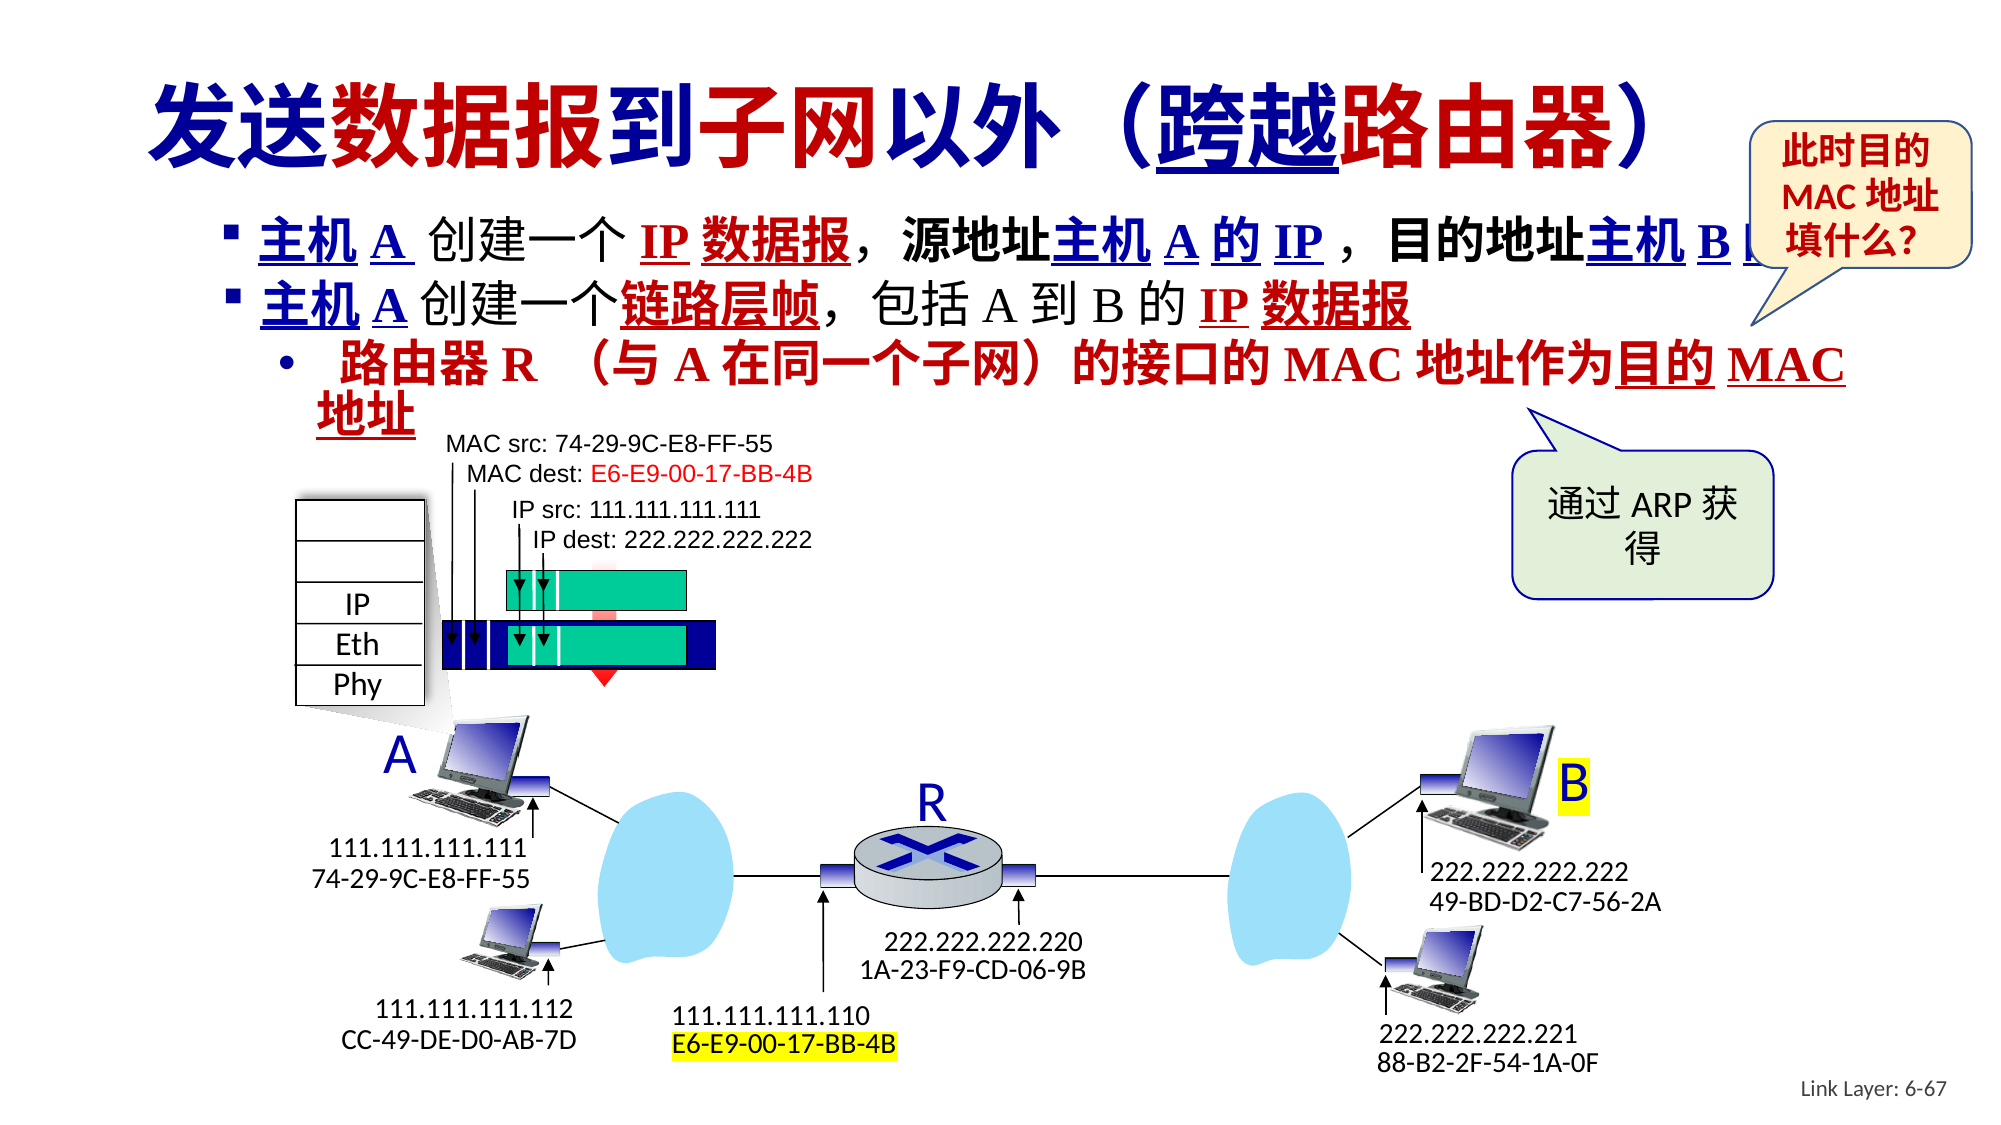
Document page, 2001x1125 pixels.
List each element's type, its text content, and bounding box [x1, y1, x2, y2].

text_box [295, 707, 1679, 1087]
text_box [429, 420, 831, 670]
title 发送数据报到子网以外（跨越路由器） [131, 57, 1857, 205]
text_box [294, 494, 455, 735]
text_box 主机A创建一个链路层帧，包括A到B的IP数据报 路由器R （与A在同一个子网）的接口的MAC地址作为目的MAC地址 [207, 274, 1881, 393]
text_box 主机A 创建一个IP数据报，源地址主机A的IP，目的地址主机B的IP [204, 210, 1972, 1117]
text_box 此时目的MAC地址填什么？ [1748, 120, 1973, 327]
text_box 通过ARP获得 [1511, 407, 1775, 601]
